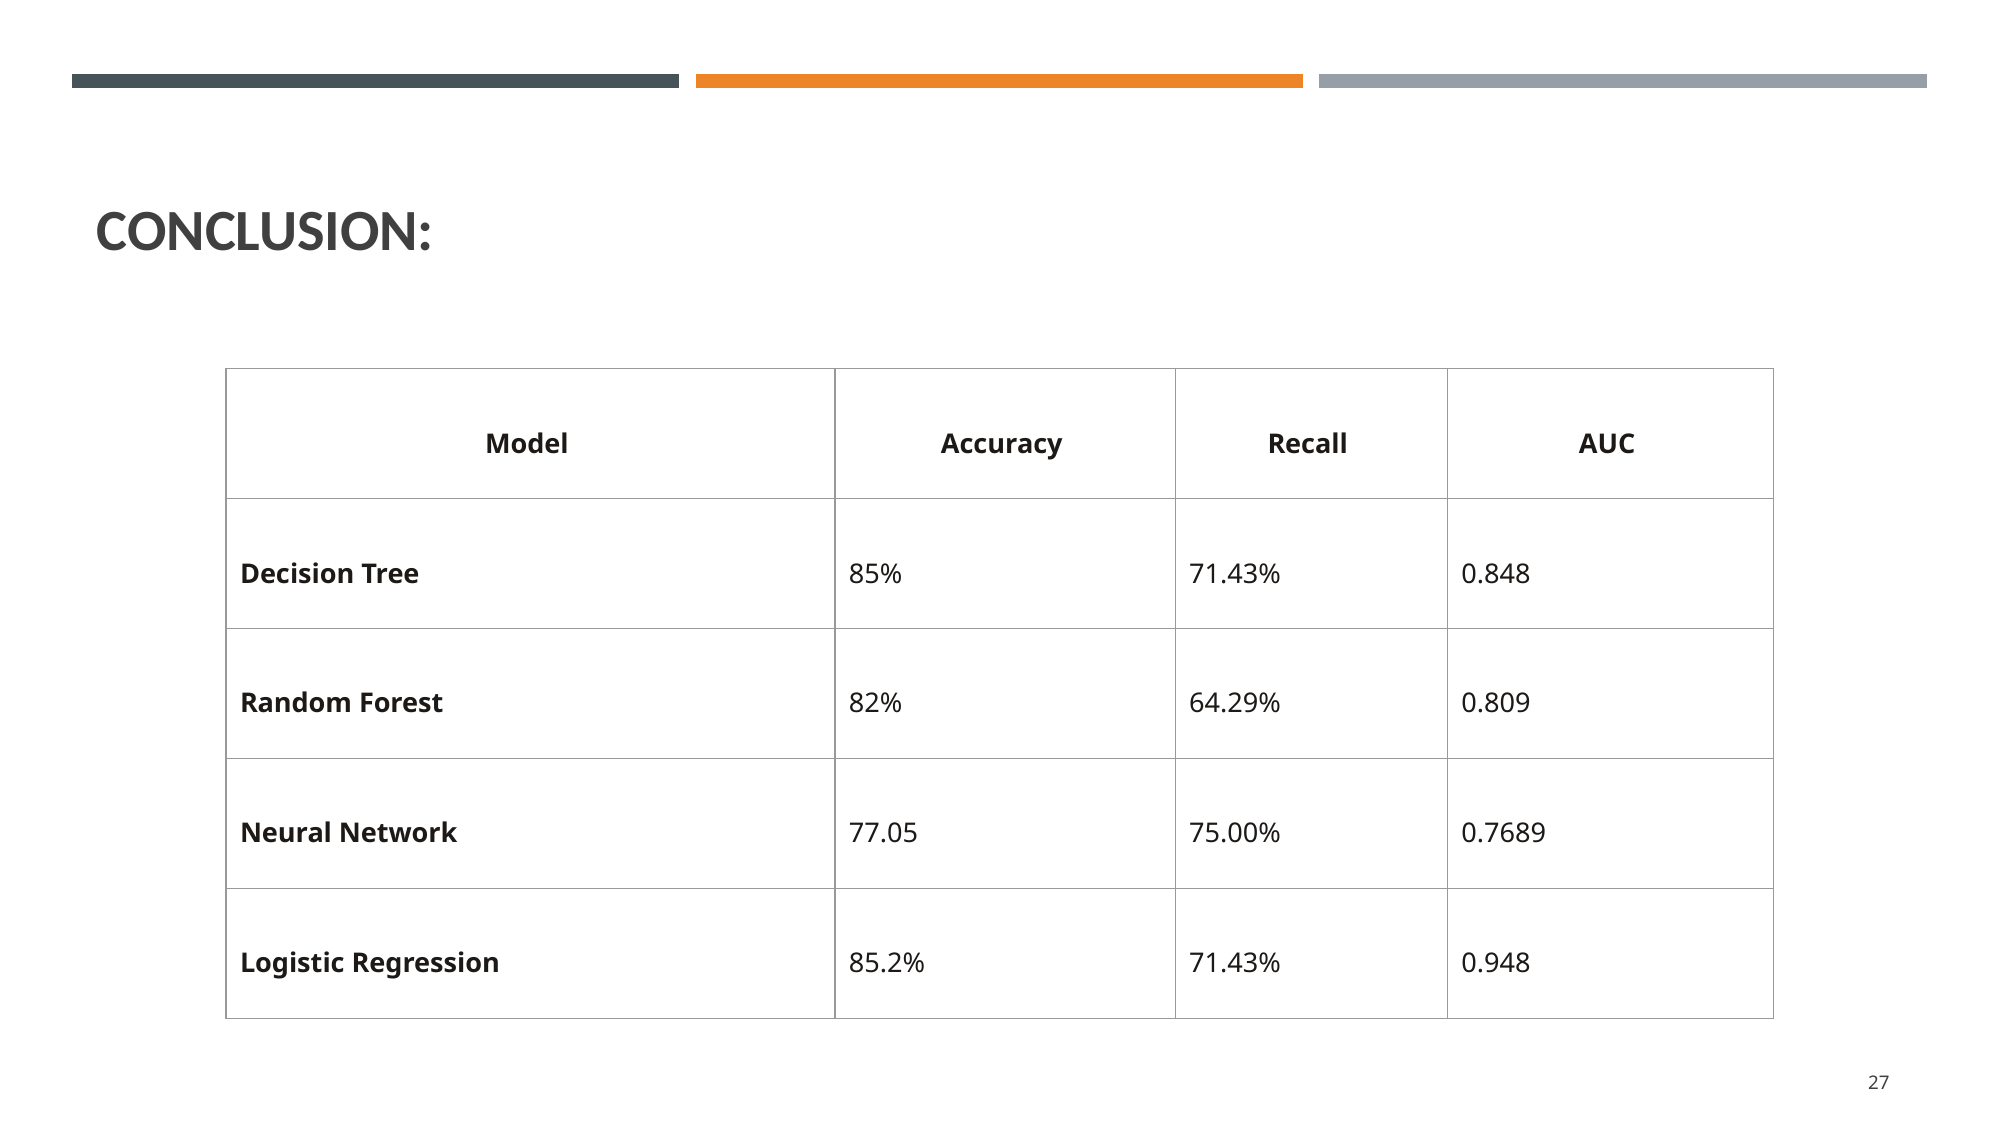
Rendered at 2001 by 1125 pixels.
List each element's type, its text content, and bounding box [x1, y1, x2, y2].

table_cell 0.7689 [1448, 759, 1773, 888]
table_cell 75.00% [1176, 759, 1447, 888]
table_cell 71.43% [1176, 499, 1447, 628]
table_cell 82% [836, 629, 1175, 758]
table_cell 0.809 [1448, 629, 1773, 758]
table_cell Logistic Regression [227, 889, 834, 1018]
table_cell 85% [836, 499, 1175, 628]
table_header Accuracy [836, 369, 1175, 498]
table_cell Neural Network [227, 759, 834, 888]
table_cell 77.05 [836, 759, 1175, 888]
table_cell 71.43% [1176, 889, 1447, 1018]
table_header AUC [1448, 369, 1773, 498]
table_header Recall [1176, 369, 1447, 498]
table_cell 85.2% [836, 889, 1175, 1018]
table_header Model [227, 369, 834, 498]
table_cell 0.848 [1448, 499, 1773, 628]
slide_number 27 [1732, 1053, 1905, 1114]
table_cell 0.948 [1448, 889, 1773, 1018]
table_cell Decision Tree [227, 499, 834, 628]
text_box Conclusion: [82, 106, 1886, 349]
table_cell 64.29% [1176, 629, 1447, 758]
table_cell Random Forest [227, 629, 834, 758]
